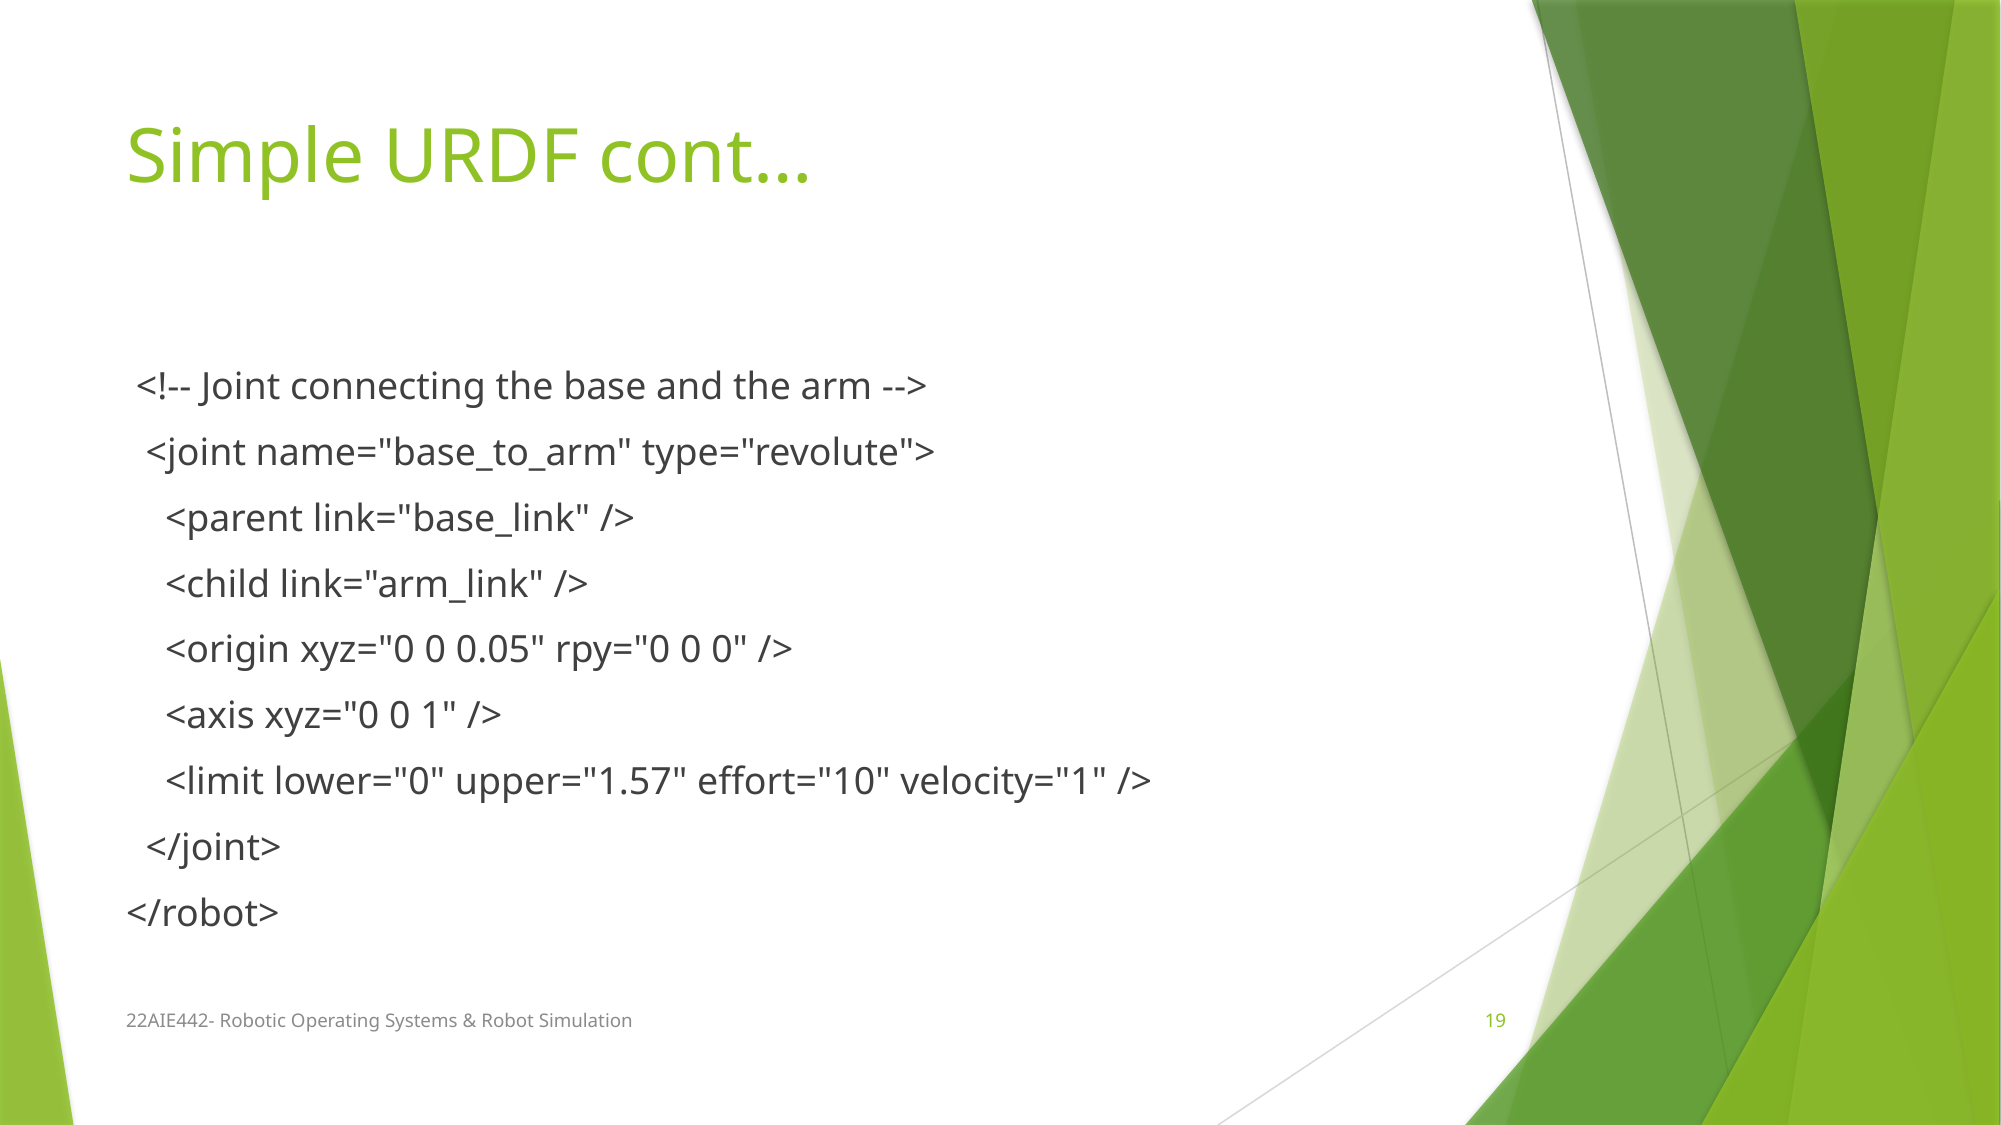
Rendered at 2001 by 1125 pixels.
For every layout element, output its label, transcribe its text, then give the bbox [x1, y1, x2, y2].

title Simple URDF cont… [111, 99, 1522, 317]
footer 22AIE442- Robotic Operating Systems & Robot Simulation [111, 991, 1145, 1051]
list <!-- Joint connecting the base and the arm --> <joint name="base_to_arm" type="revolute"> <parent link="base_link" /> <child link="arm_link" /> <origin xyz="0 0 0.05" rpy="0 0 0" /> <axis xyz="0 0 1" /> <limit lower="0" upper="1.57" effort="10" velocity="1" /> </joint> </robot> [111, 354, 1522, 992]
slide_number 19 [1409, 991, 1522, 1051]
